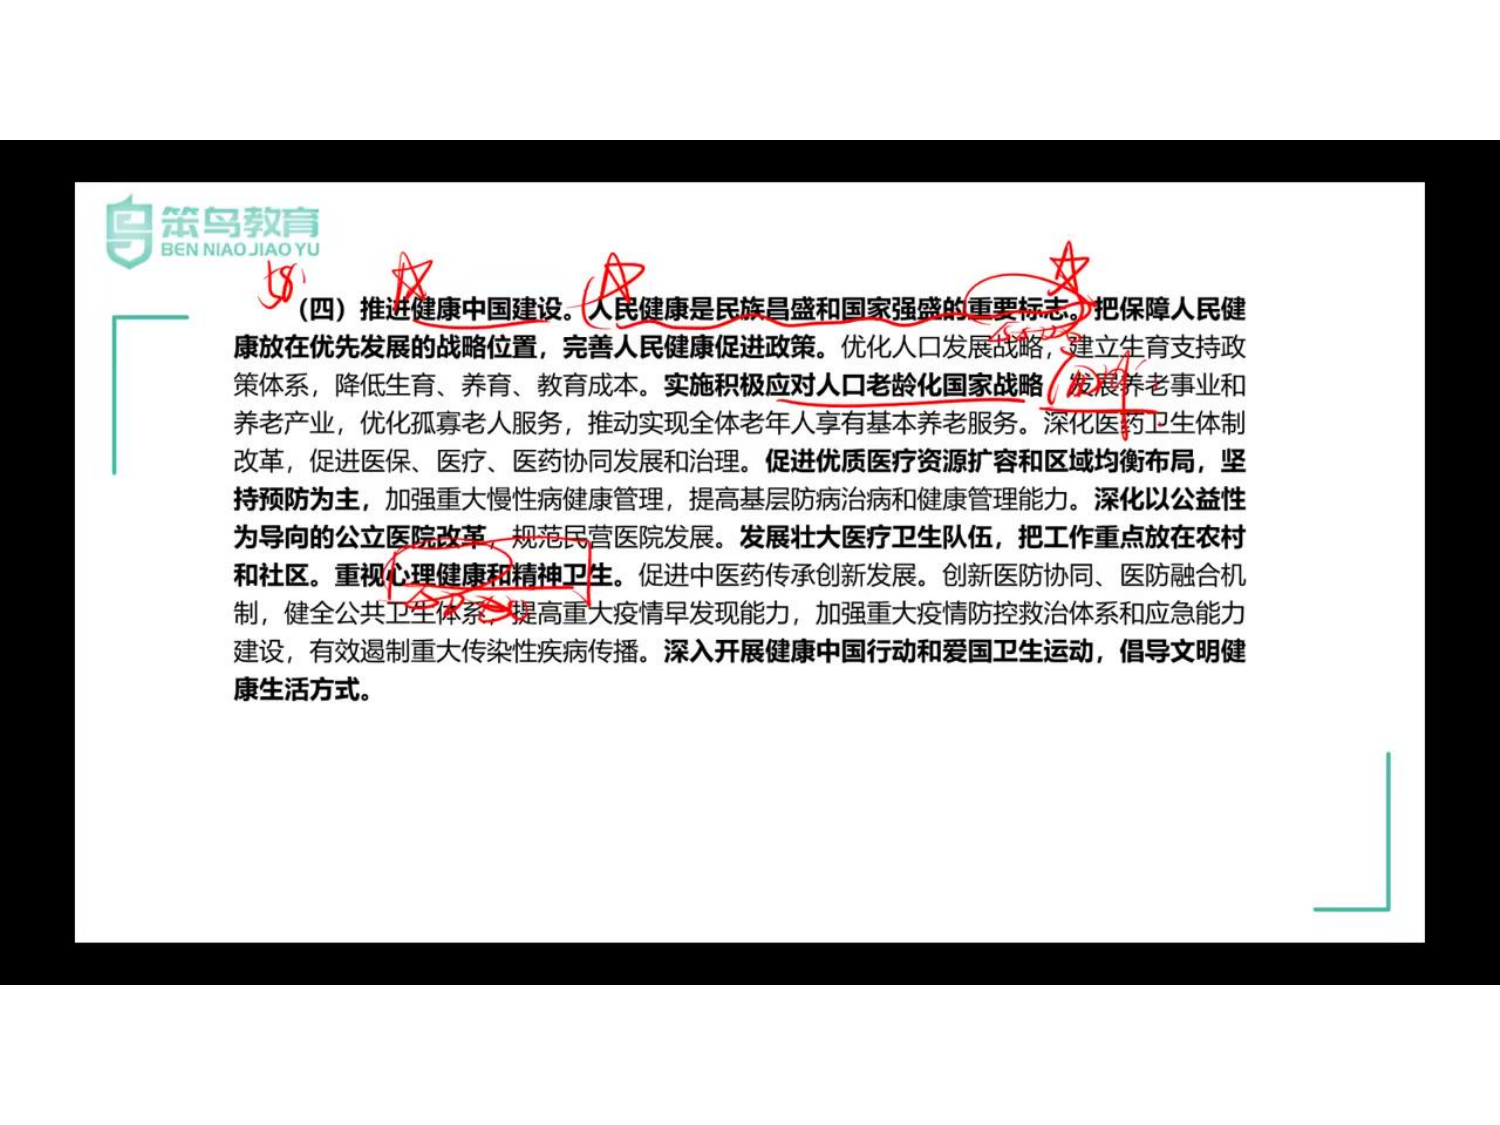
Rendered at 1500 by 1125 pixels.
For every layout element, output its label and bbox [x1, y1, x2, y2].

picture [0, 140, 1500, 985]
